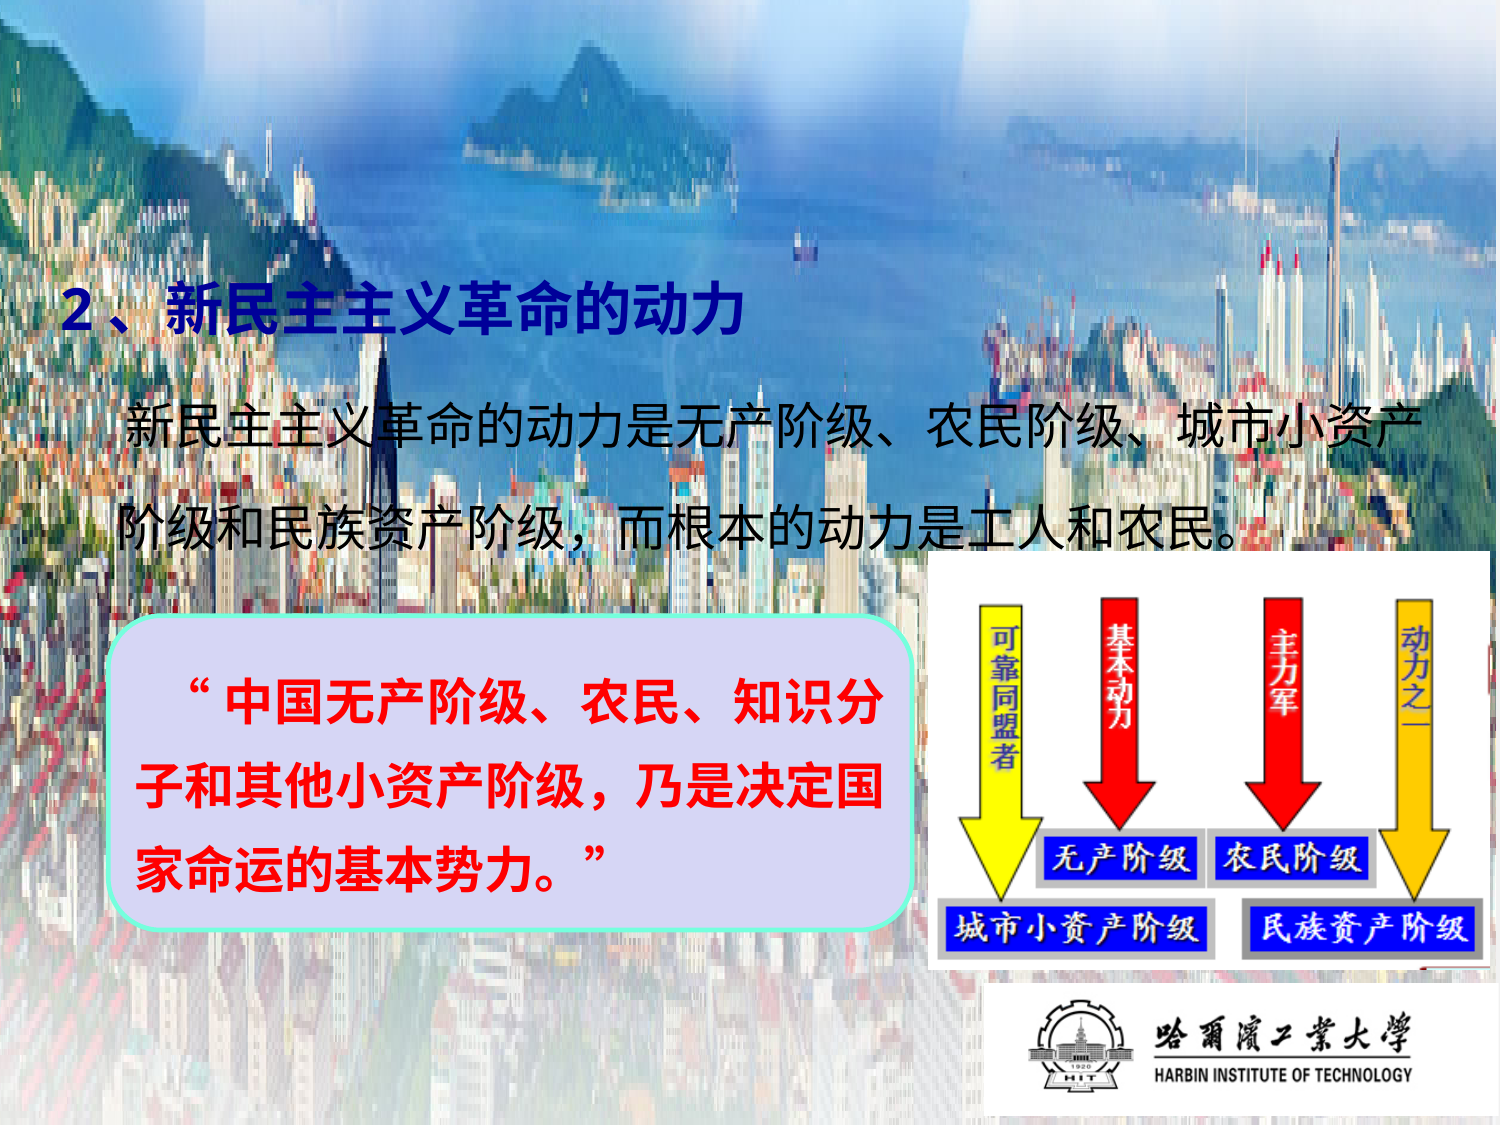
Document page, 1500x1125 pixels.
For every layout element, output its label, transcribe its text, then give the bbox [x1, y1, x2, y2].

text_box “中国无产阶级、农民、知识分子和其他小资产阶级，乃是决定国家命运的基本势力。” [108, 615, 913, 931]
picture [0, 0, 1500, 1125]
list 2、新民主主义革命的动力 新民主主义革命的动力是无产阶级、农民阶级、城市小资产阶级和民族资产阶级，而根本的动力是工人和农民。 [44, 215, 1458, 577]
